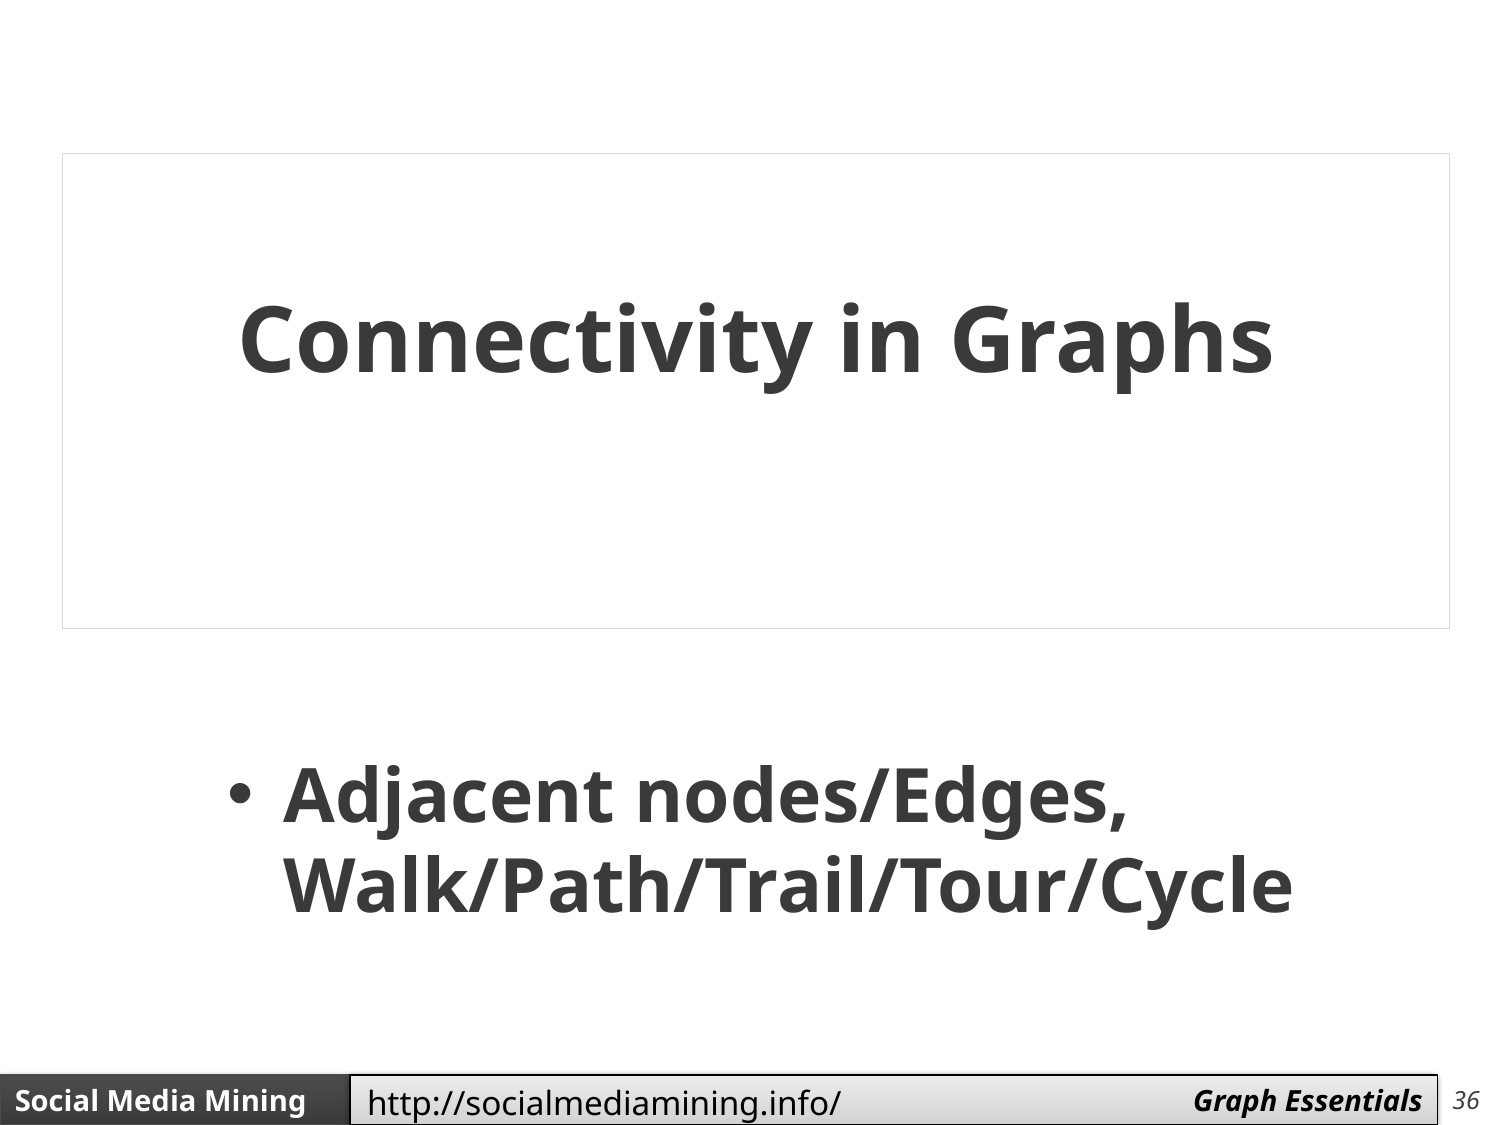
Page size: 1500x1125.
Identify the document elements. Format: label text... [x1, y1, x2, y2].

list Adjacent nodes/Edges, Walk/Path/Trail/Tour/Cycle [212, 637, 1450, 1038]
title Connectivity in Graphs [62, 153, 1450, 629]
